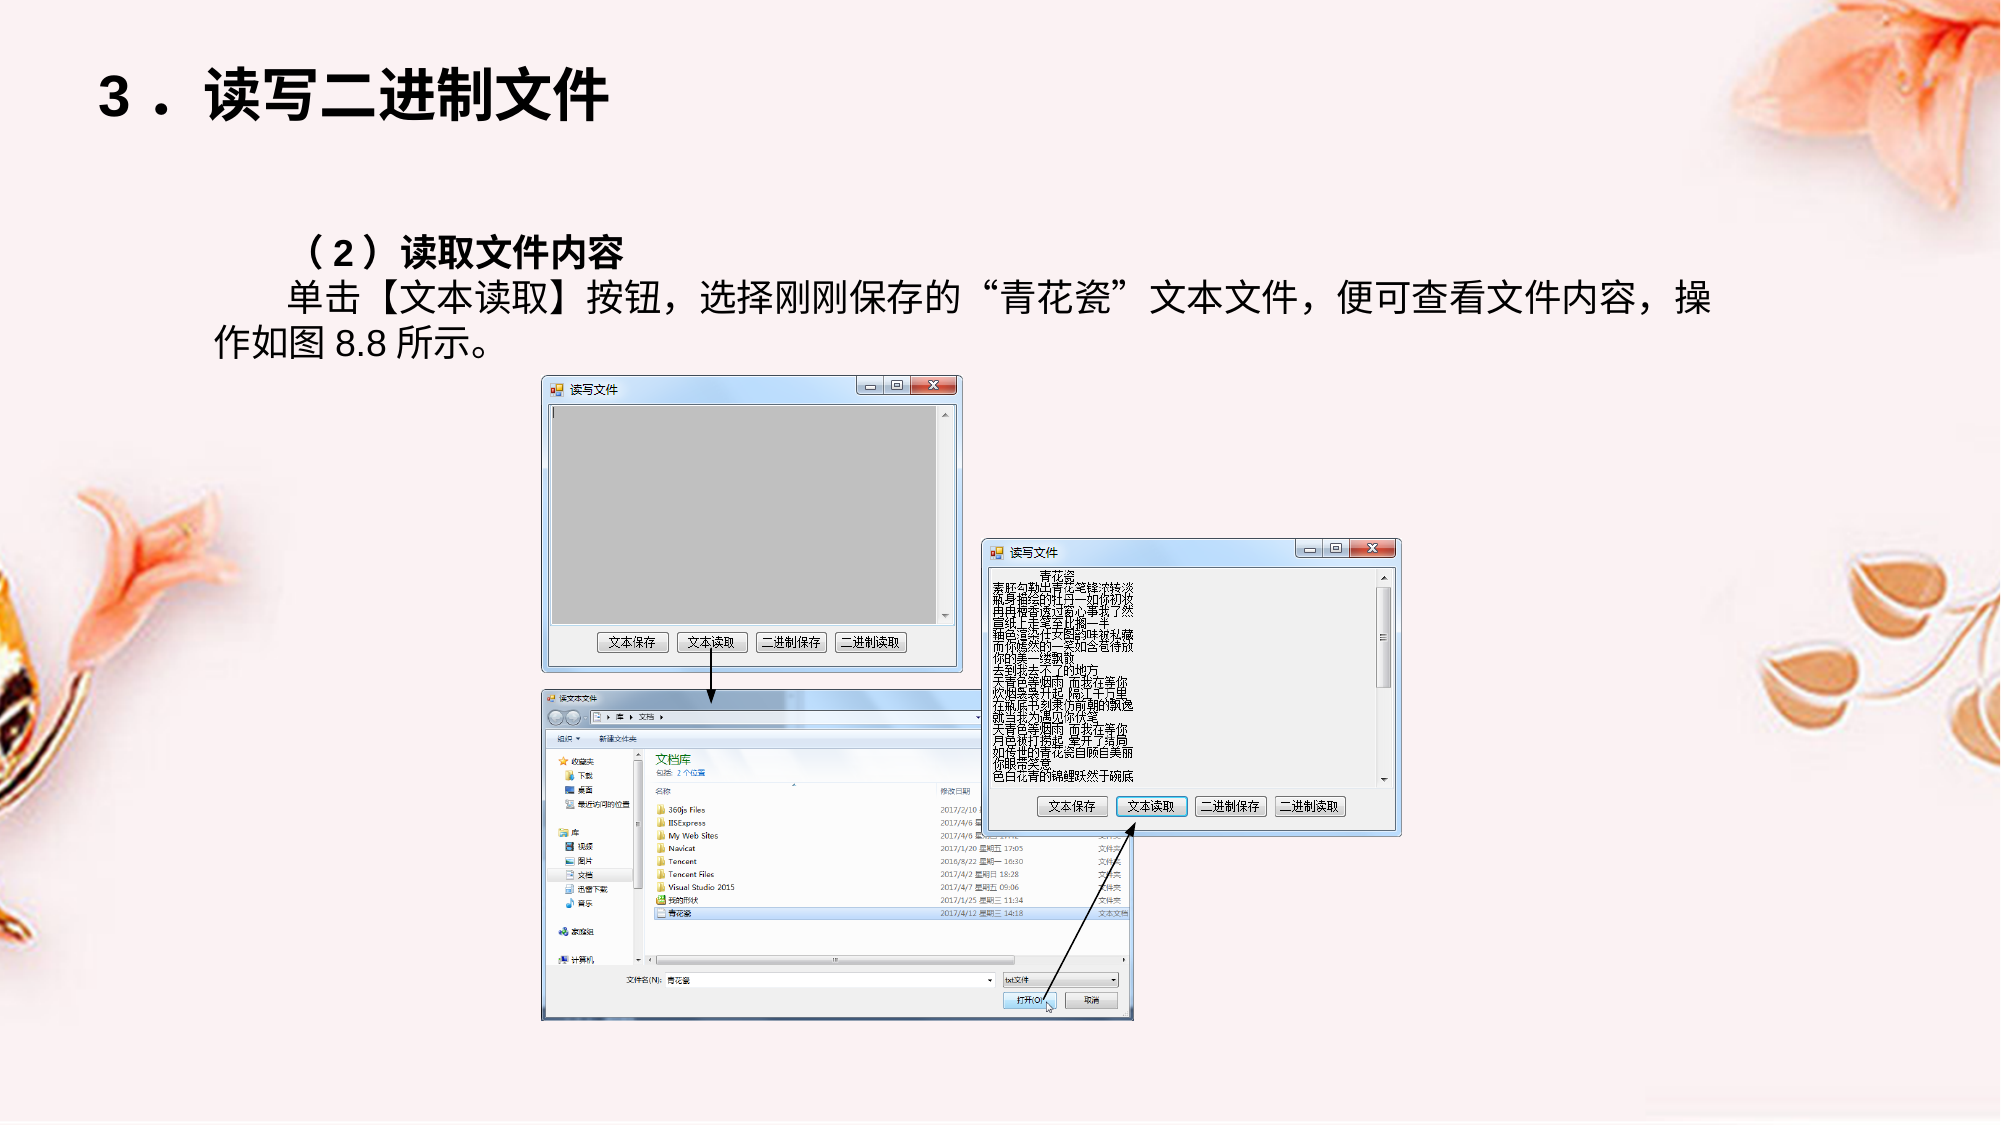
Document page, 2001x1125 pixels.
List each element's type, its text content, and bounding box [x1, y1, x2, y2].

text_box （2）读取文件内容 单击【文本读取】按钮，选择刚刚保存的“青花瓷”文本文件，便可查看文件内容，操作如图8.8所示。 [198, 221, 1745, 372]
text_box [538, 372, 1405, 1024]
picture [0, 0, 2001, 1125]
text_box 3．读写二进制文件 [83, 58, 1132, 136]
